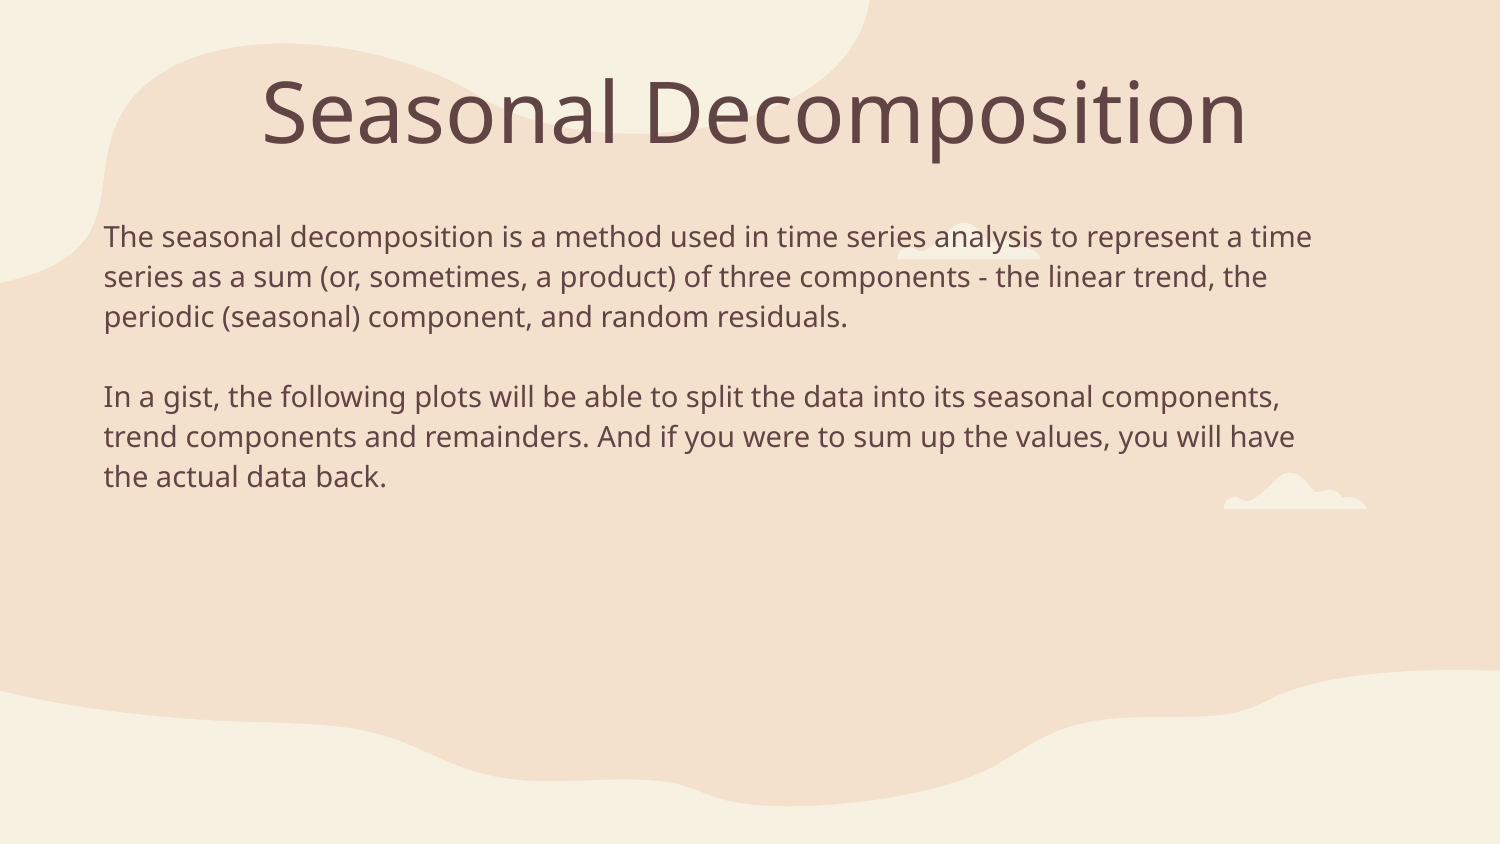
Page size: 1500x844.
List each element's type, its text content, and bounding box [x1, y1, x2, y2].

title Seasonal Decomposition [92, 43, 1421, 138]
list The seasonal decomposition is a method used in time series analysis to represent a time series as a sum (or, sometimes, a product) of three components - the linear trend, the periodic (seasonal) component, and random residuals. In a gist, the following plots will be able to split the data into its seasonal components, trend components and remainders. And if you were to sum up the values, you will have the actual data back. [88, 197, 1344, 771]
